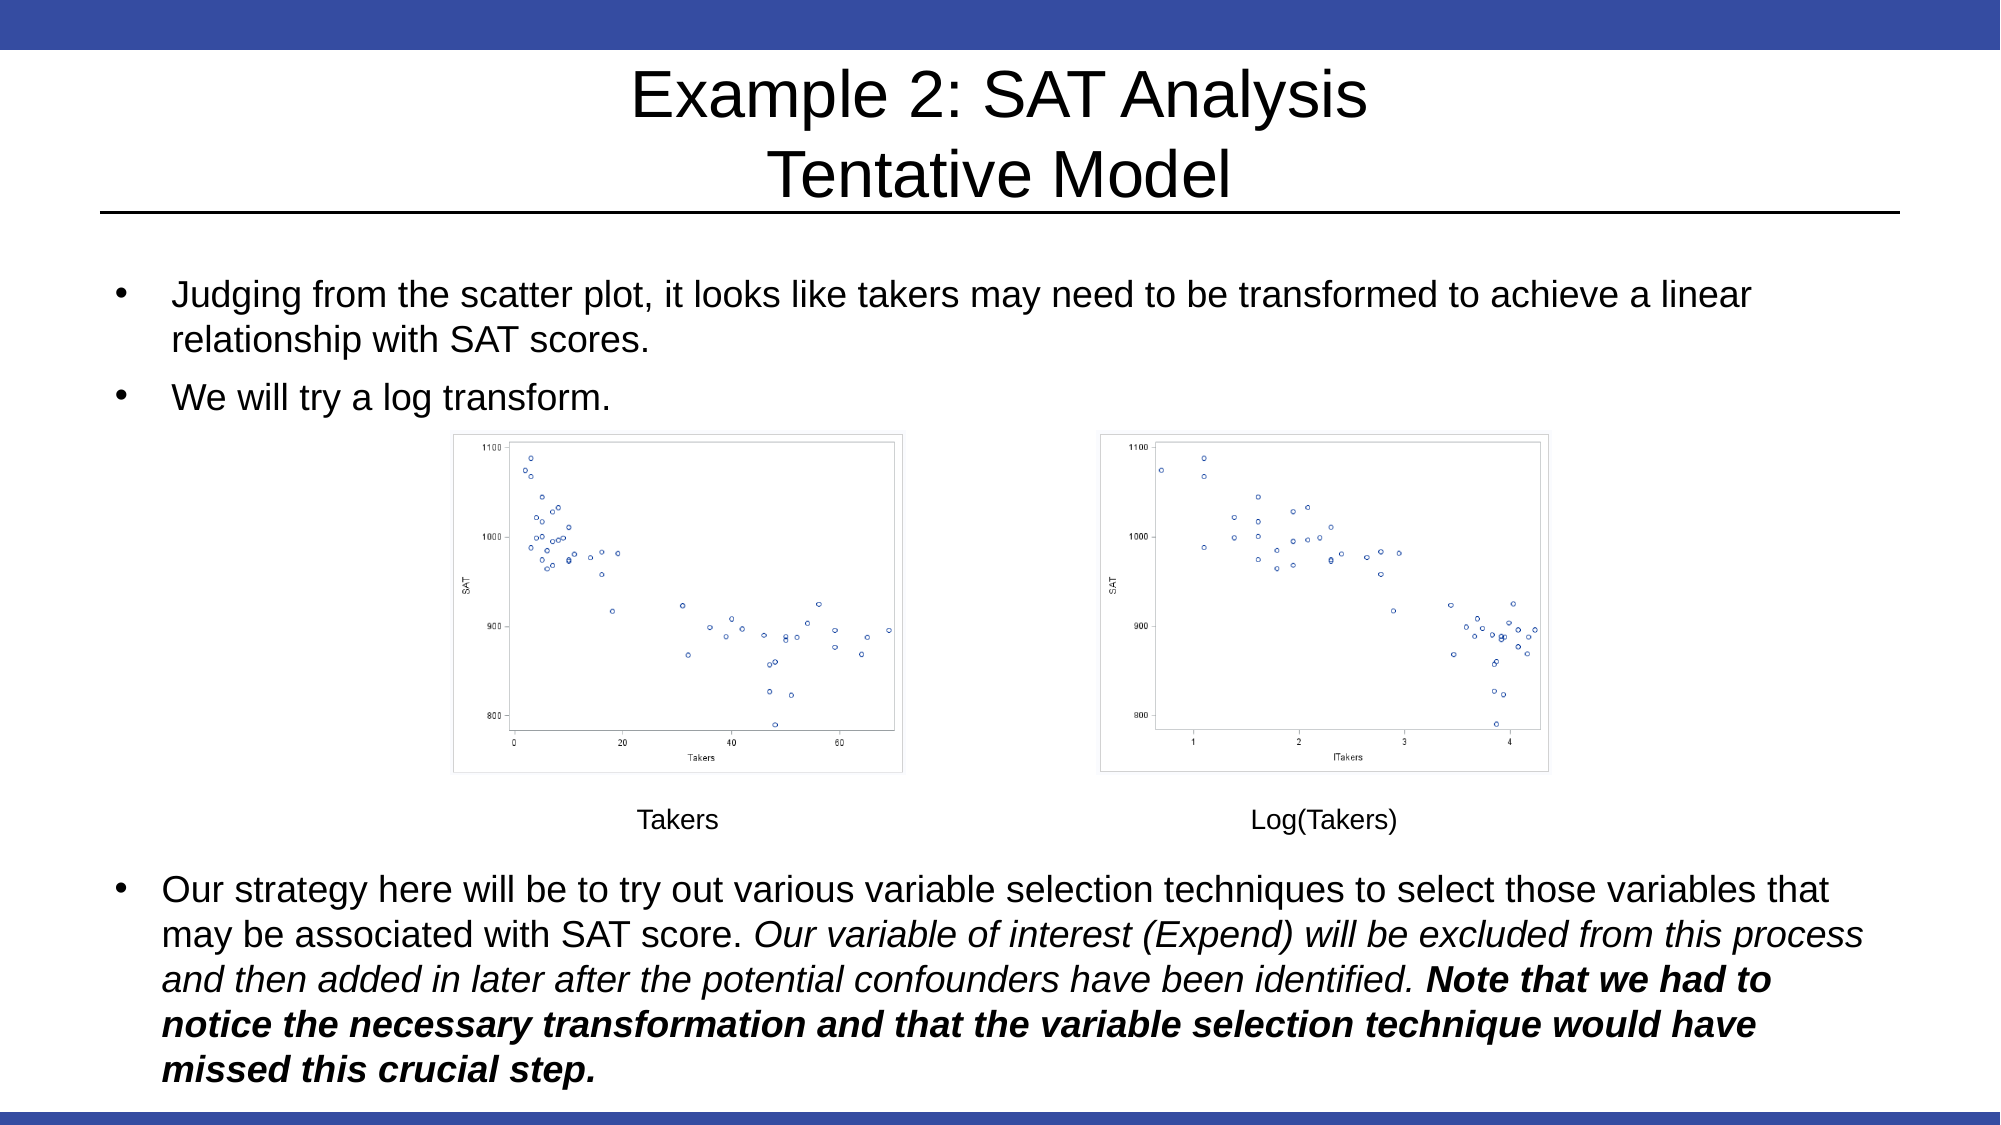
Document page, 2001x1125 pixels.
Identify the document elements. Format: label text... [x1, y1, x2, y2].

title Example 2: SAT Analysis Tentative Model [99, 37, 1900, 225]
picture [449, 430, 906, 775]
text_box Takers [567, 793, 788, 844]
text_box Our strategy here will be to try out various variable selection techniques to select those variables that may be associated with SAT score. Our variable of interest (Expend) will be excluded from this process and then added in later after the potential confounders have been identified. Note that we had to notice the necessary transformation and that the variable selection technique would have missed this crucial step. [99, 857, 1900, 1101]
picture [1096, 430, 1553, 775]
text_box Log(Takers) [1214, 793, 1435, 844]
list Judging from the scatter plot, it looks like takers may need to be transformed to achieve a linear relationship with SAT scores. We will try a log transform. [99, 262, 1900, 417]
